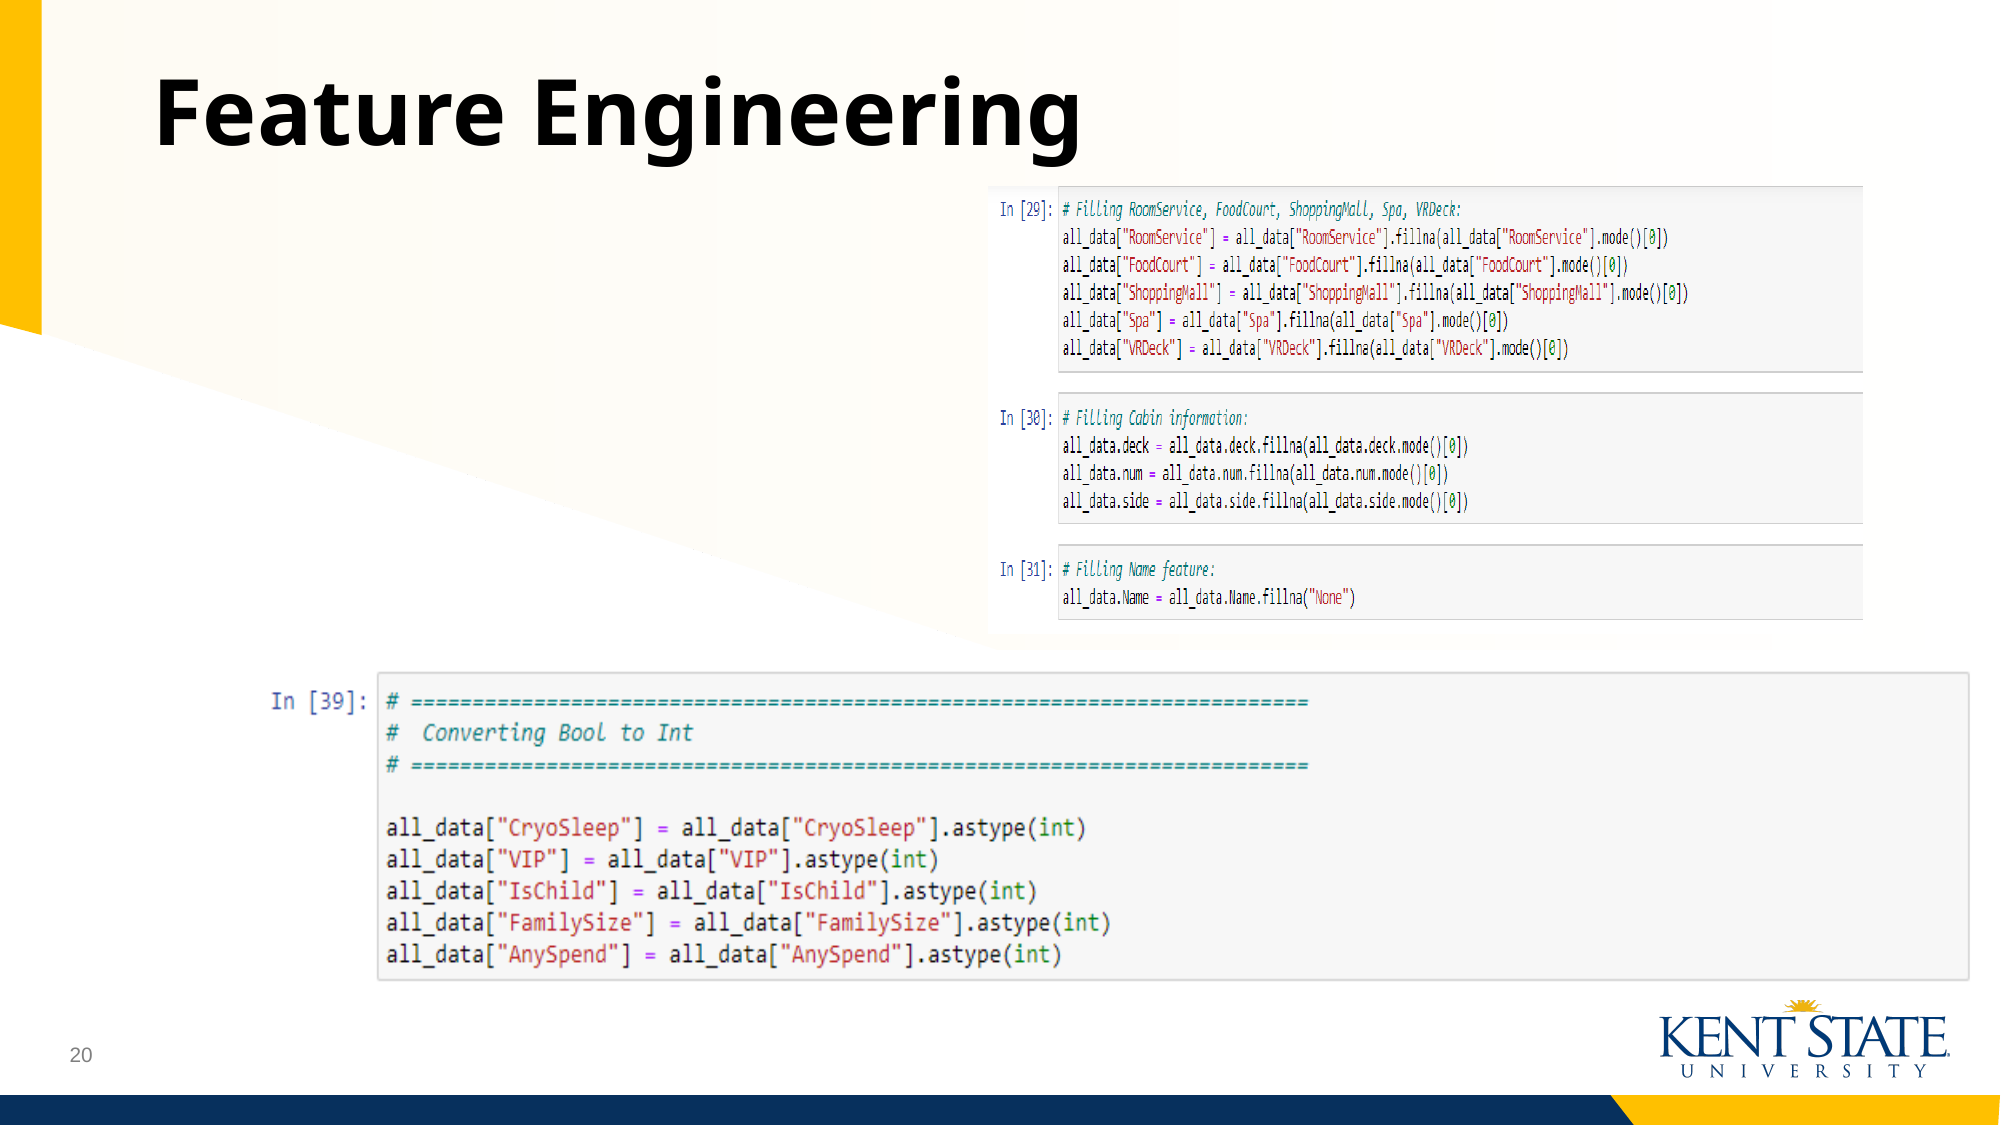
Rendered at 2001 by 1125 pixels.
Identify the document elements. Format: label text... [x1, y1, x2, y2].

picture [41, 0, 2000, 1078]
list Feature Engineering [137, 58, 1863, 220]
